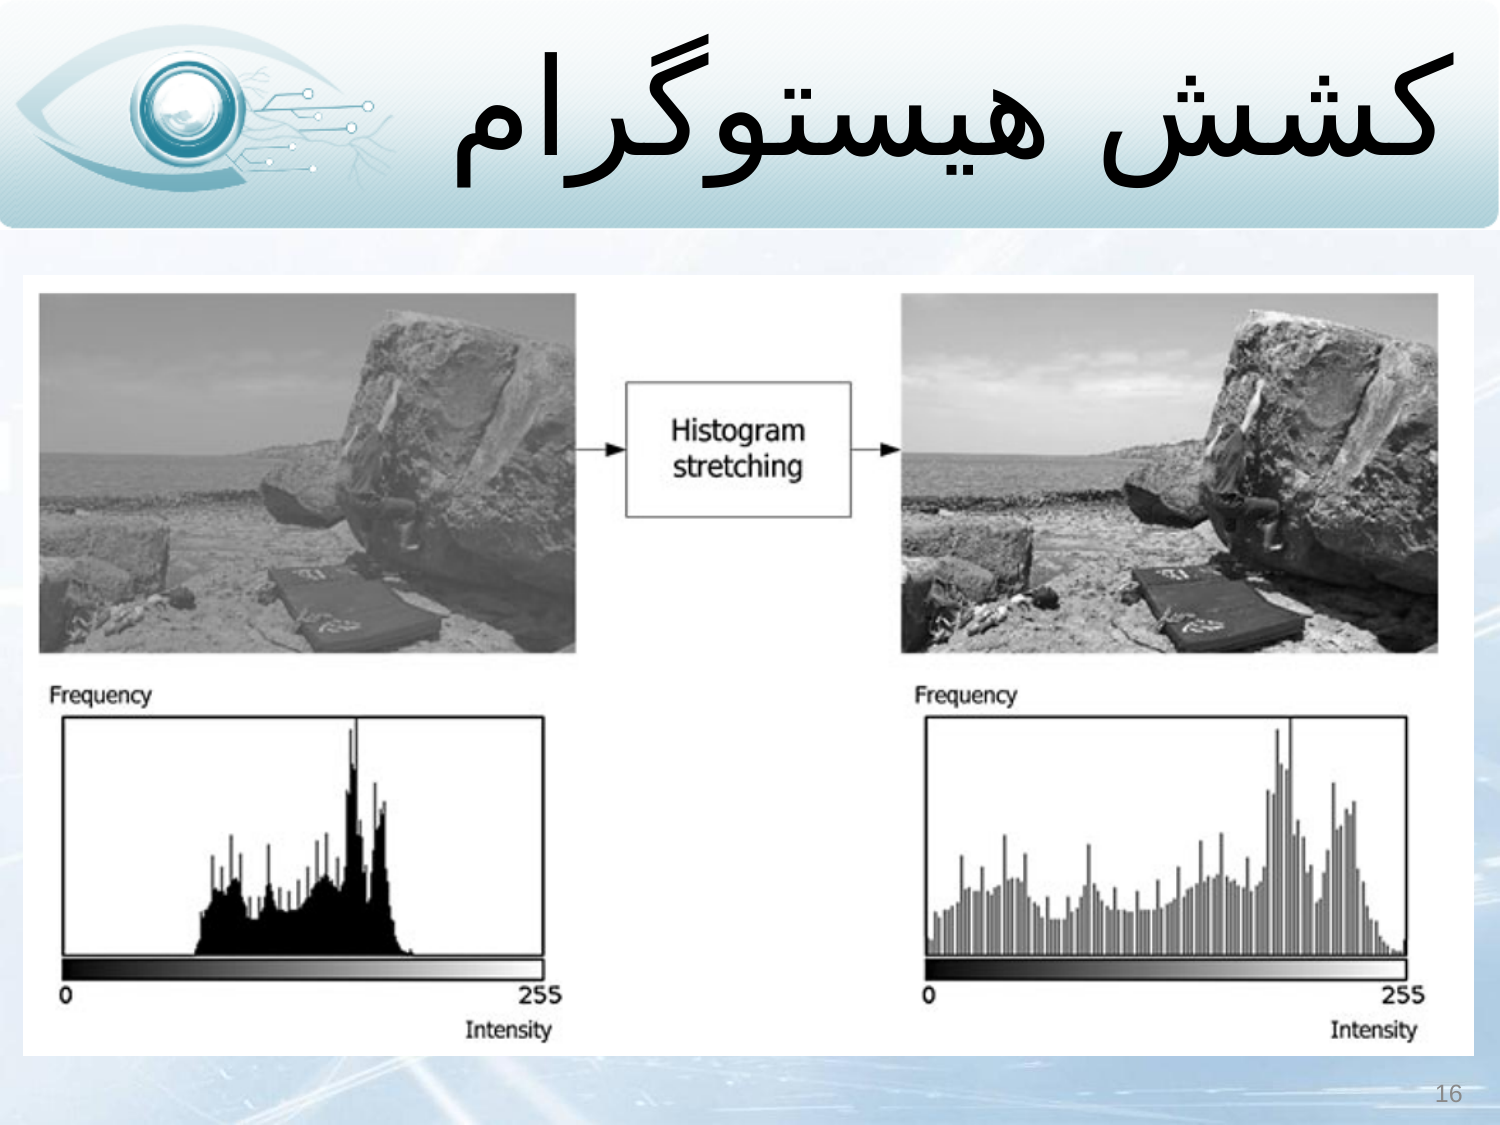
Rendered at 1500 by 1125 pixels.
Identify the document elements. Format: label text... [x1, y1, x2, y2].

slide_number 16 [1127, 1062, 1478, 1123]
picture [0, 230, 1500, 1125]
title کشش هیستوگرام [0, 7, 1500, 195]
